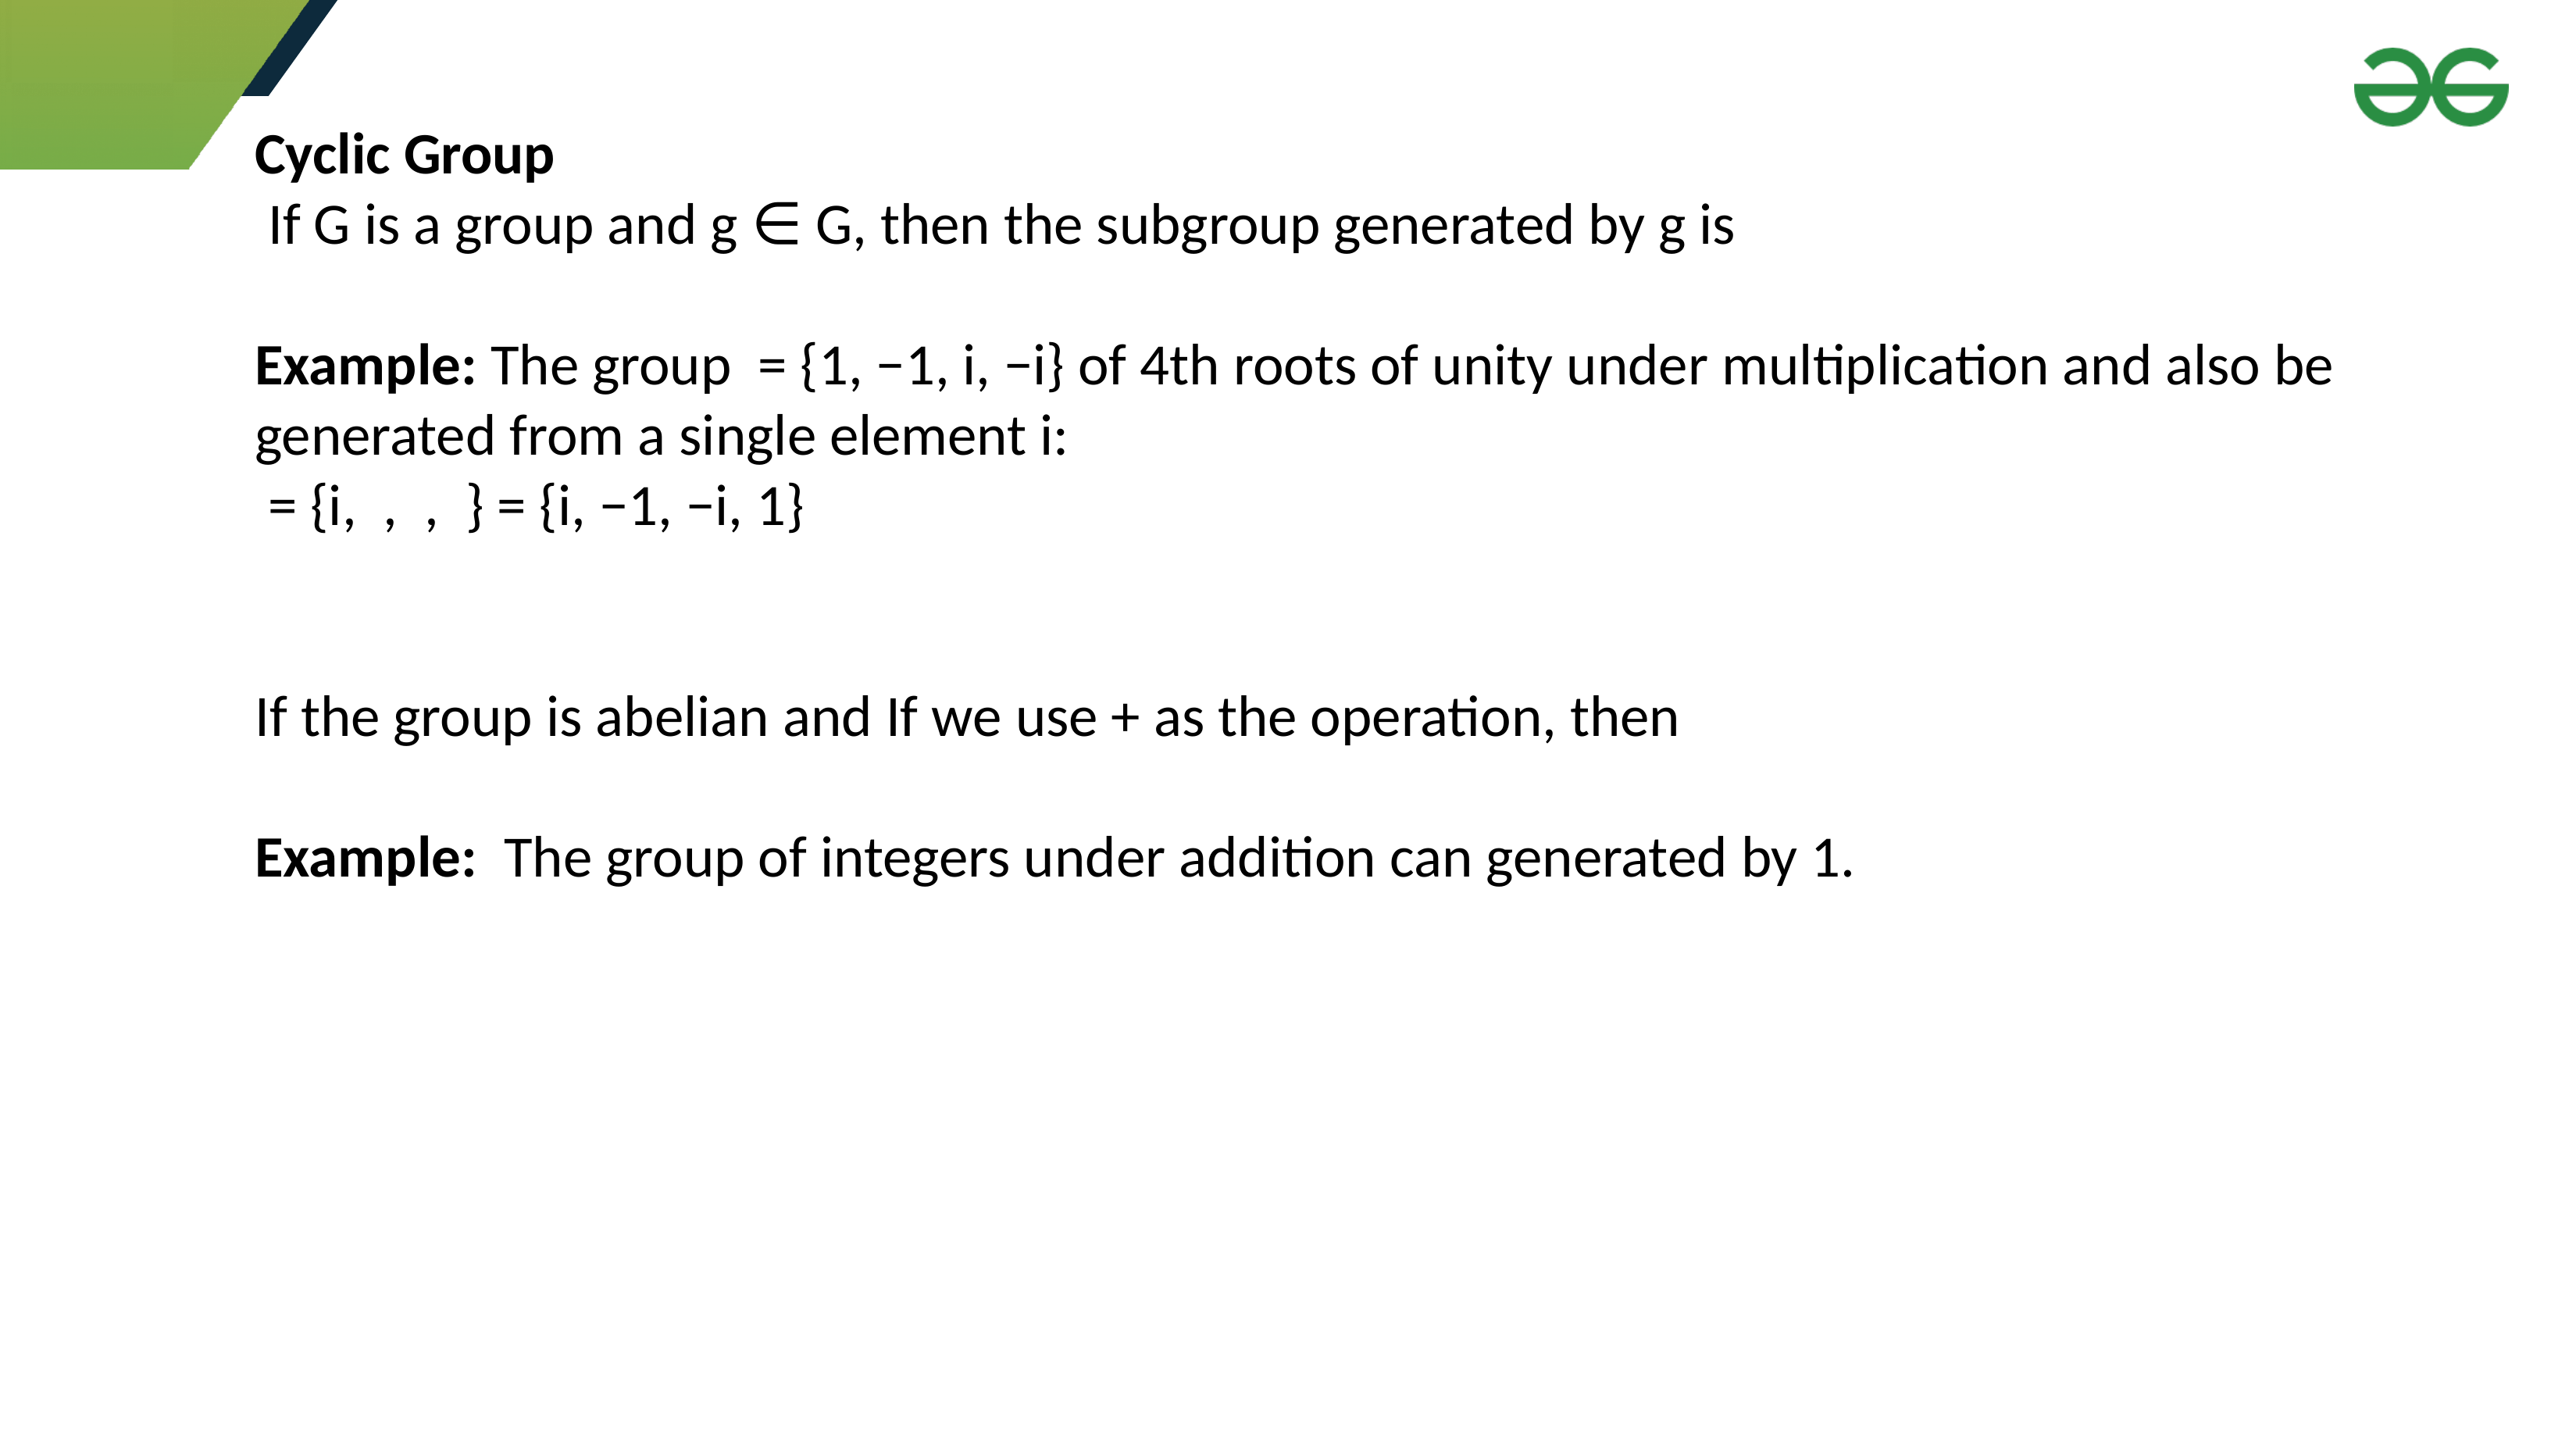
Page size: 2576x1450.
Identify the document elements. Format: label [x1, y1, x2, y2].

picture [0, 0, 309, 170]
picture [303, 155, 309, 170]
picture [2353, 48, 2509, 127]
